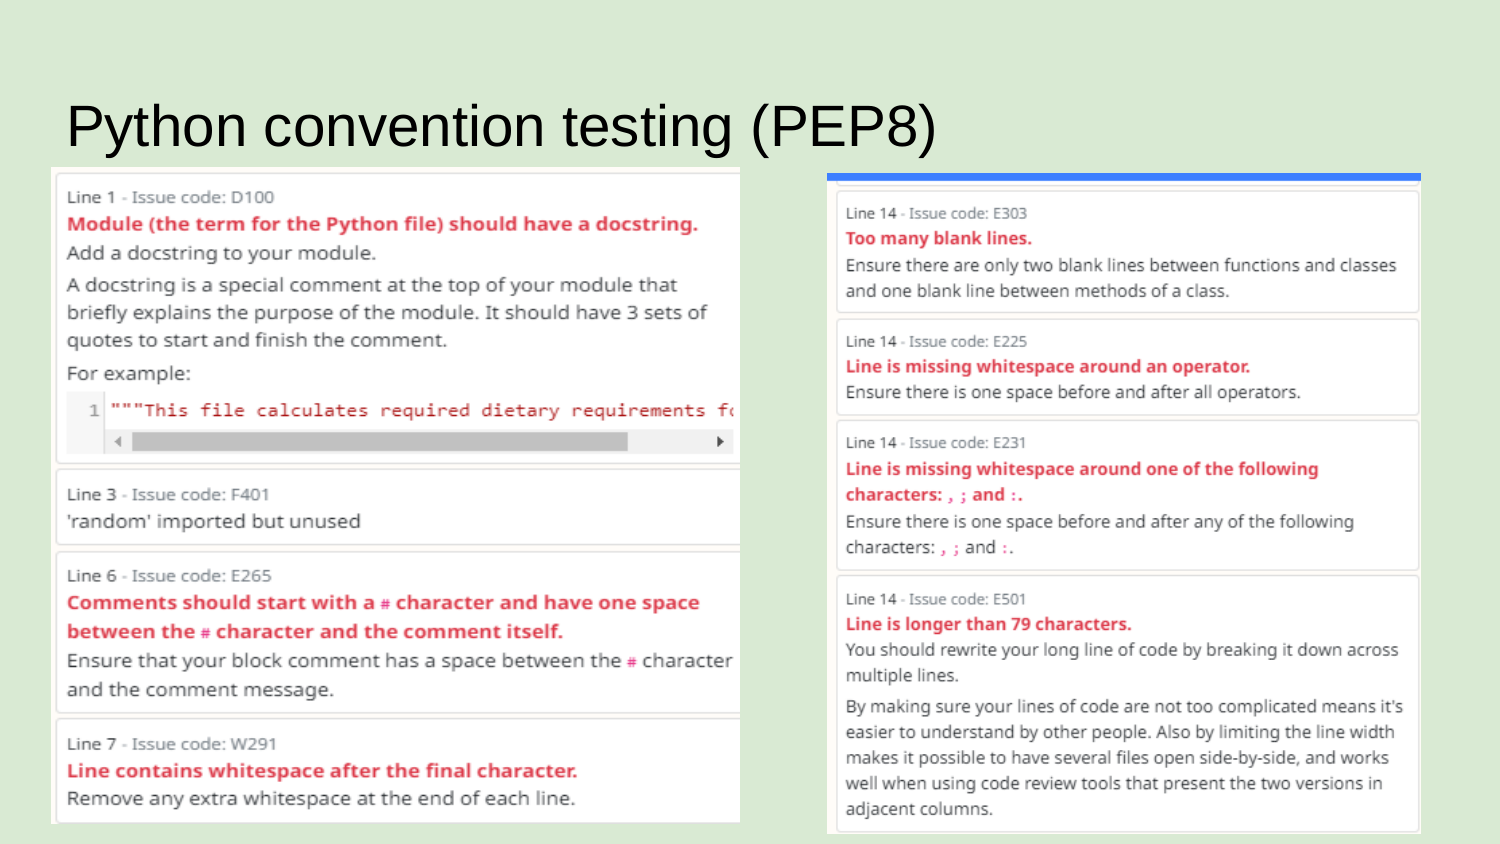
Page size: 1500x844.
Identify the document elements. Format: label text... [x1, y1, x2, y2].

picture [50, 167, 741, 824]
title Python convention testing (PEP8) [51, 72, 1449, 167]
picture [827, 173, 1421, 835]
